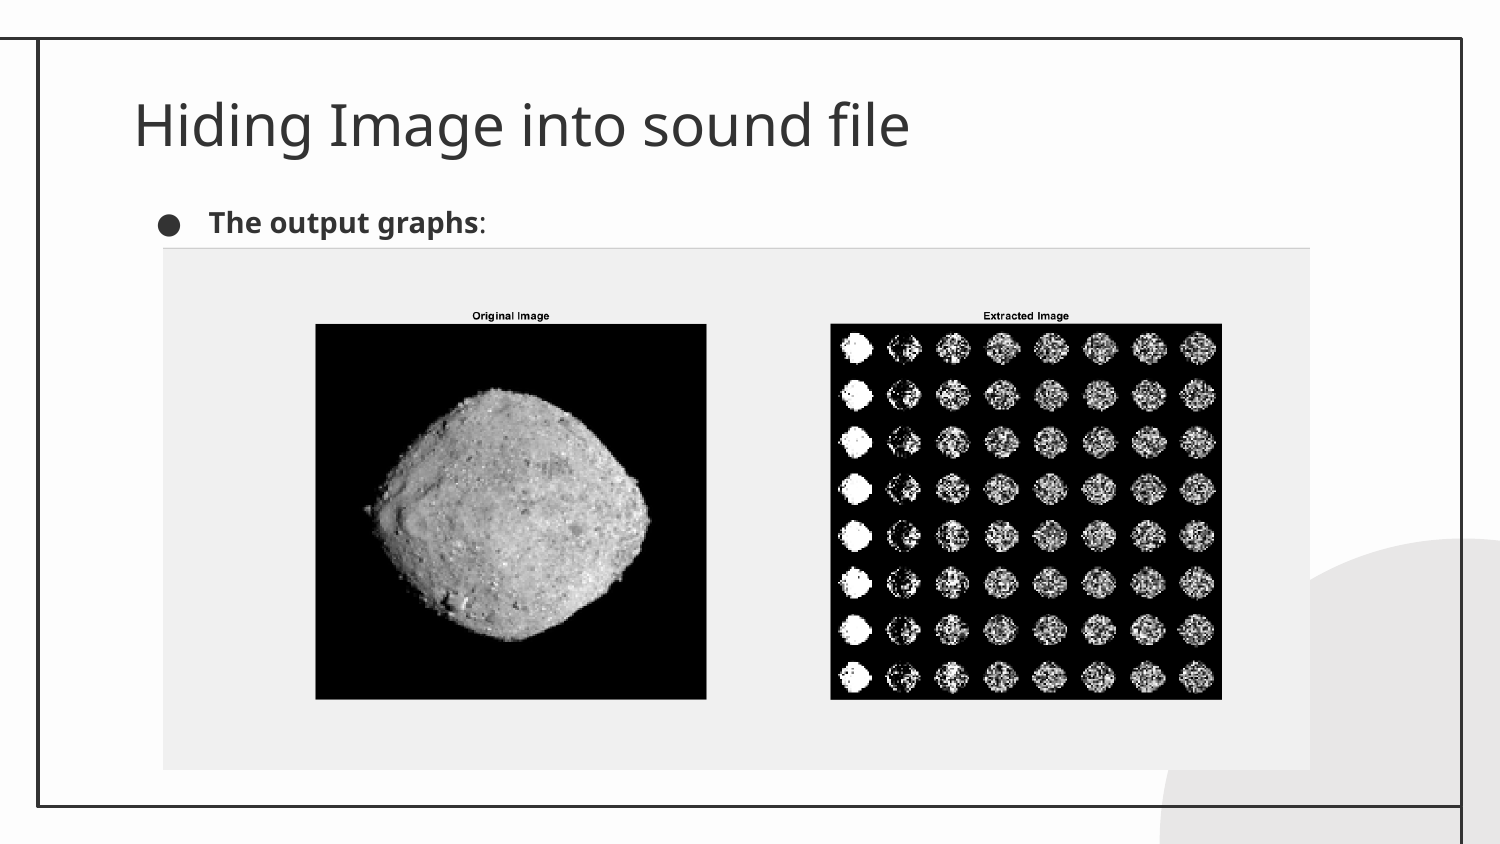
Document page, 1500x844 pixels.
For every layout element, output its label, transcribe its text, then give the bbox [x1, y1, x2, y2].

picture [163, 247, 1310, 770]
title Hiding Image into sound file [118, 72, 1383, 167]
subtitle The output graphs: [118, 184, 1436, 739]
